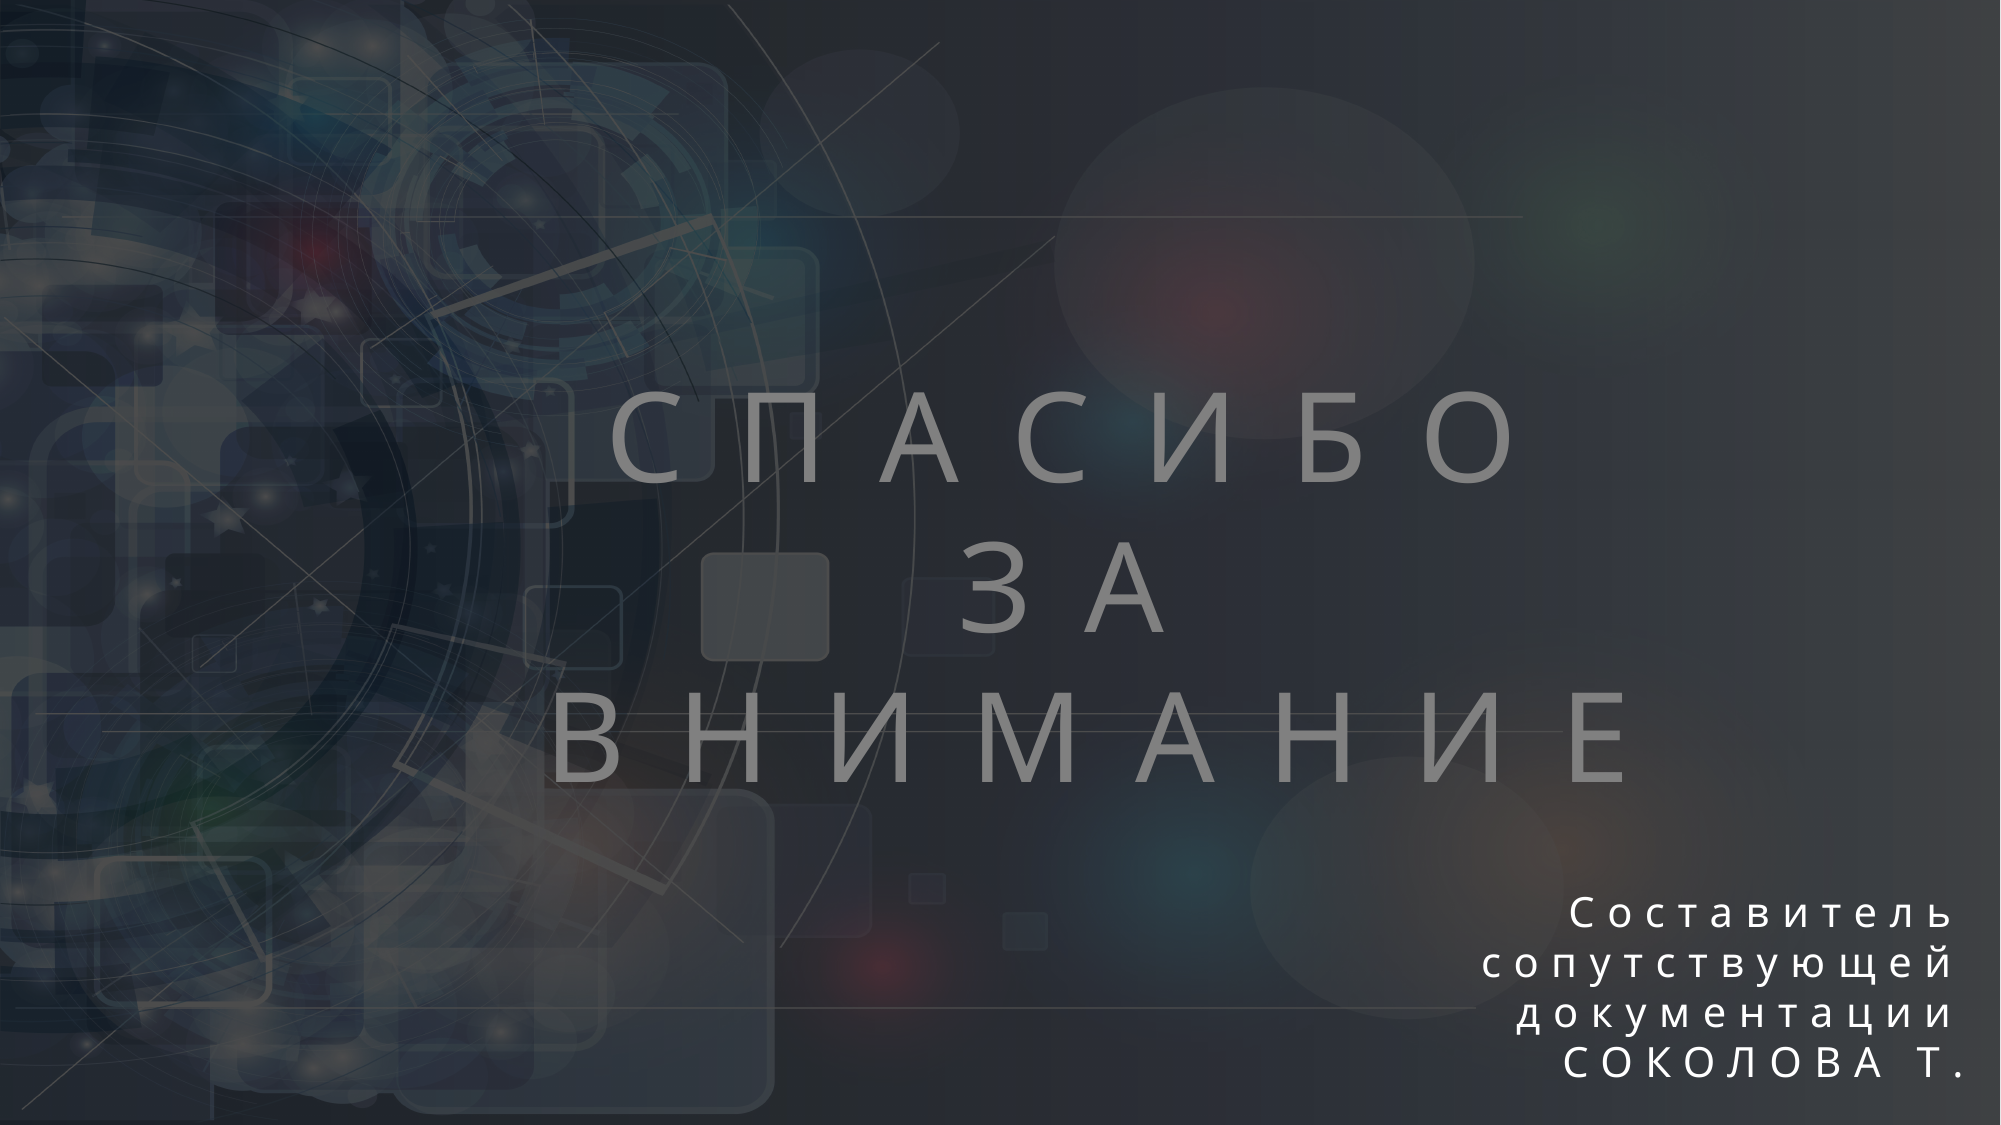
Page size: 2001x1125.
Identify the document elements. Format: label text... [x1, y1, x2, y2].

text_box СПАСИБО ЗА ВНИМАНИЕ [459, 349, 1716, 809]
picture [0, 0, 2001, 1125]
text_box Составитель сопутствующей документации СОКОЛОВА Т. [1452, 878, 1979, 1101]
